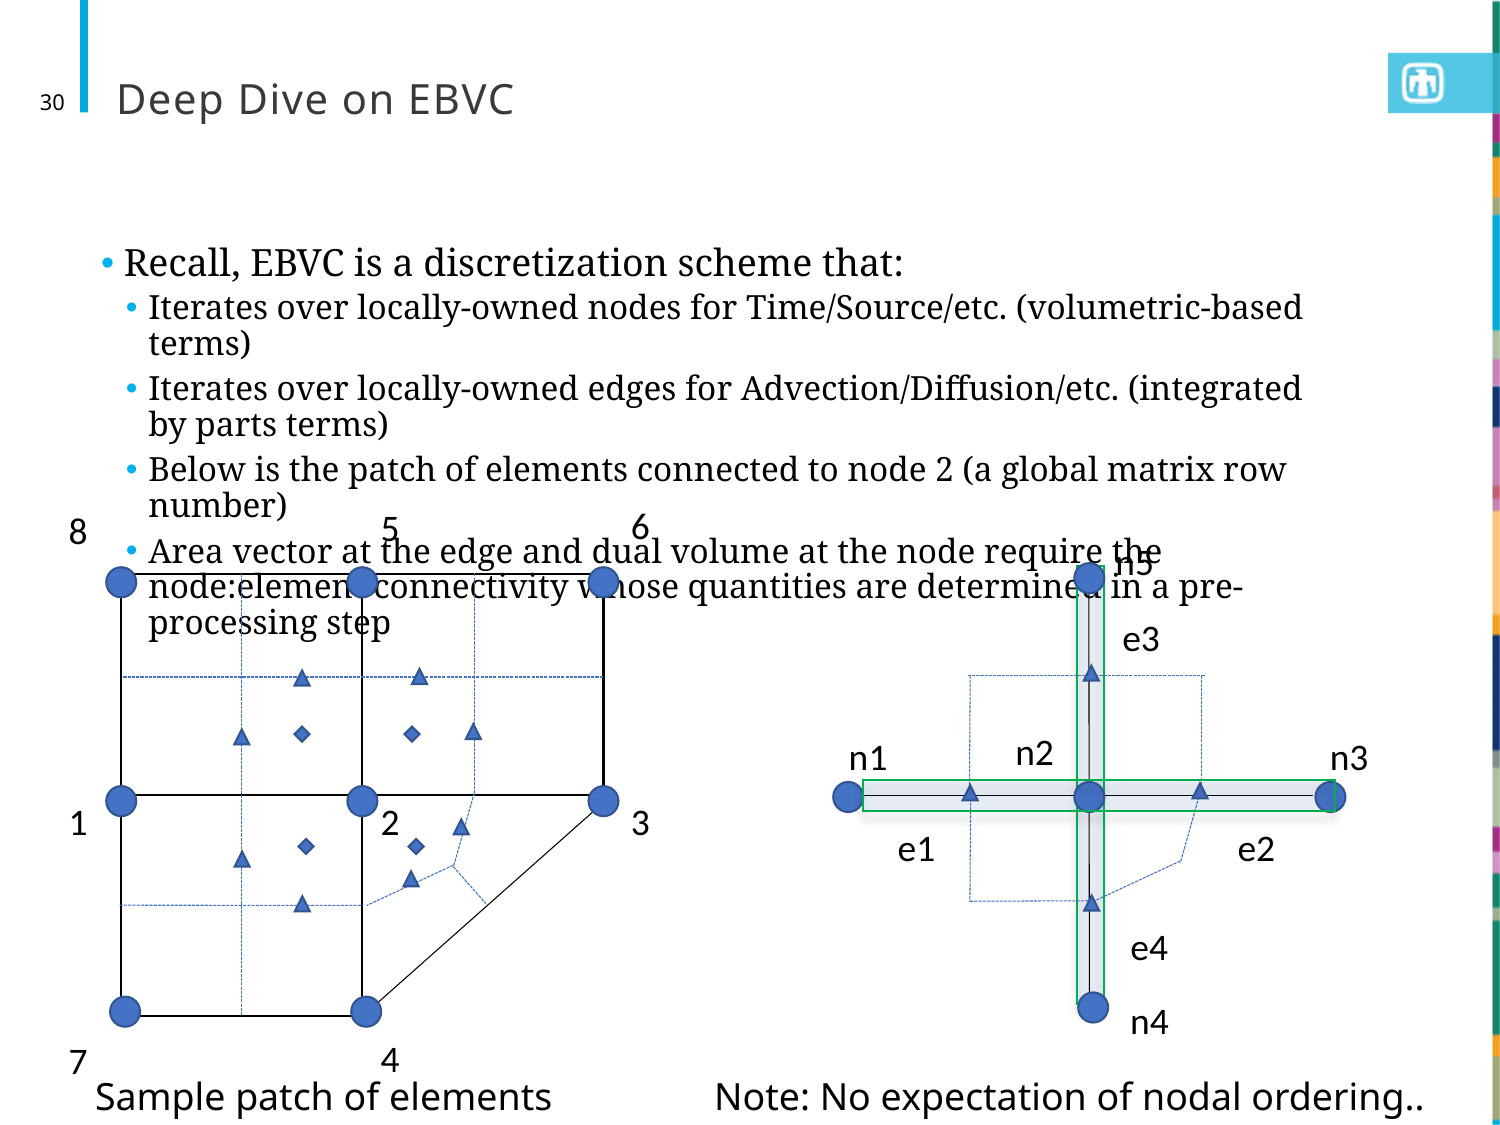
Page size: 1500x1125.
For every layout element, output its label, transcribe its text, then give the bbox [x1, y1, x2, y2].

slide_number 30 [7, 73, 80, 133]
picture [1493, 330, 1499, 1120]
text_box Note: No expectation of nodal ordering.. [699, 1065, 1440, 1125]
picture [1493, 1, 1500, 215]
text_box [832, 530, 1385, 1051]
picture [1401, 62, 1445, 104]
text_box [53, 494, 666, 1092]
text_box Sample patch of elements [80, 1098, 568, 1125]
title Deep Dive on EBVC [101, 36, 1339, 131]
list Recall, EBVC is a discretization scheme that: Iterates over locally-owned nodes for Time/Source/etc. (volumetric-based terms) Iterates over locally-owned edges for Advection/Diffusion/etc. (integrated by parts terms) Below is the patch of elements connected to node 2 (a global matrix row number) Area vector at the edge and dual volume at the node require the node:element connectivity whose quantities are determined in a pre-processing step [101, 236, 1339, 779]
